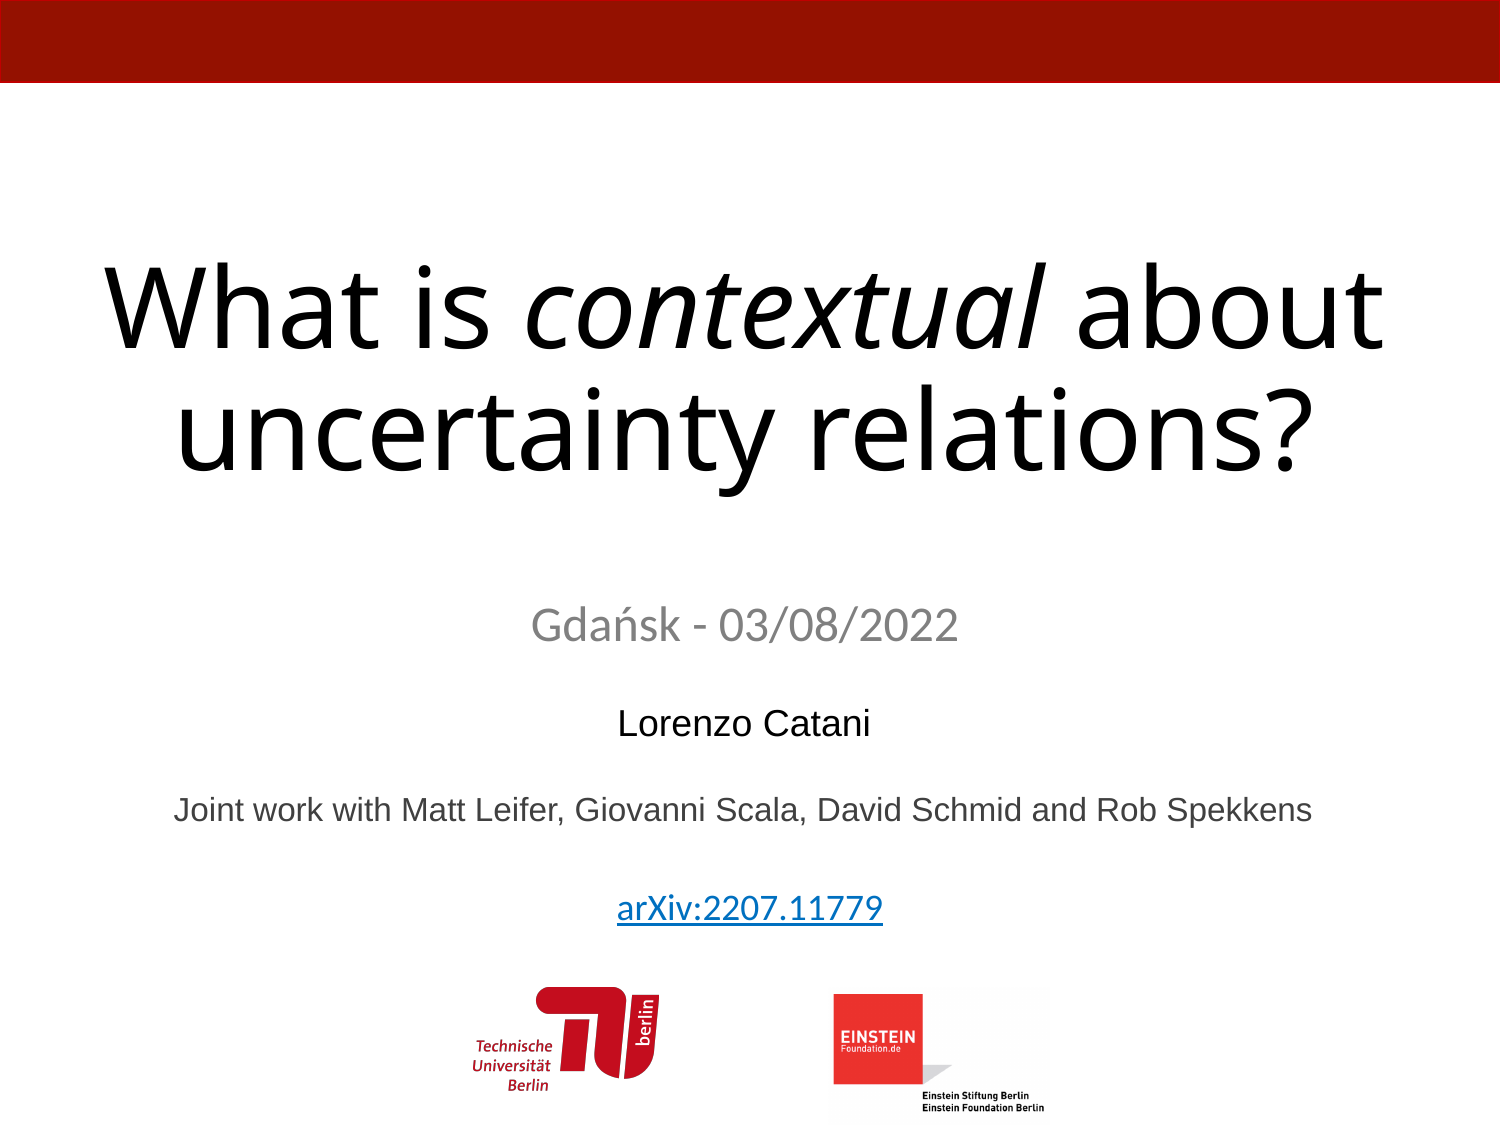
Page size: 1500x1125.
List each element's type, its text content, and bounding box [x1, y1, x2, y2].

text_box Gdańsk - 03/08/2022 [516, 583, 975, 659]
text_box arXiv:2207.11779 [601, 875, 898, 936]
text_box Lorenzo Catani Joint work with Matt Leifer, Giovanni Scala, David Schmid and Rob Spekkens [158, 691, 1330, 836]
text_box [0, 0, 1500, 83]
picture [472, 987, 659, 1092]
title What is contextual about uncertainty relations? [47, 83, 1441, 675]
picture [827, 987, 1050, 1125]
